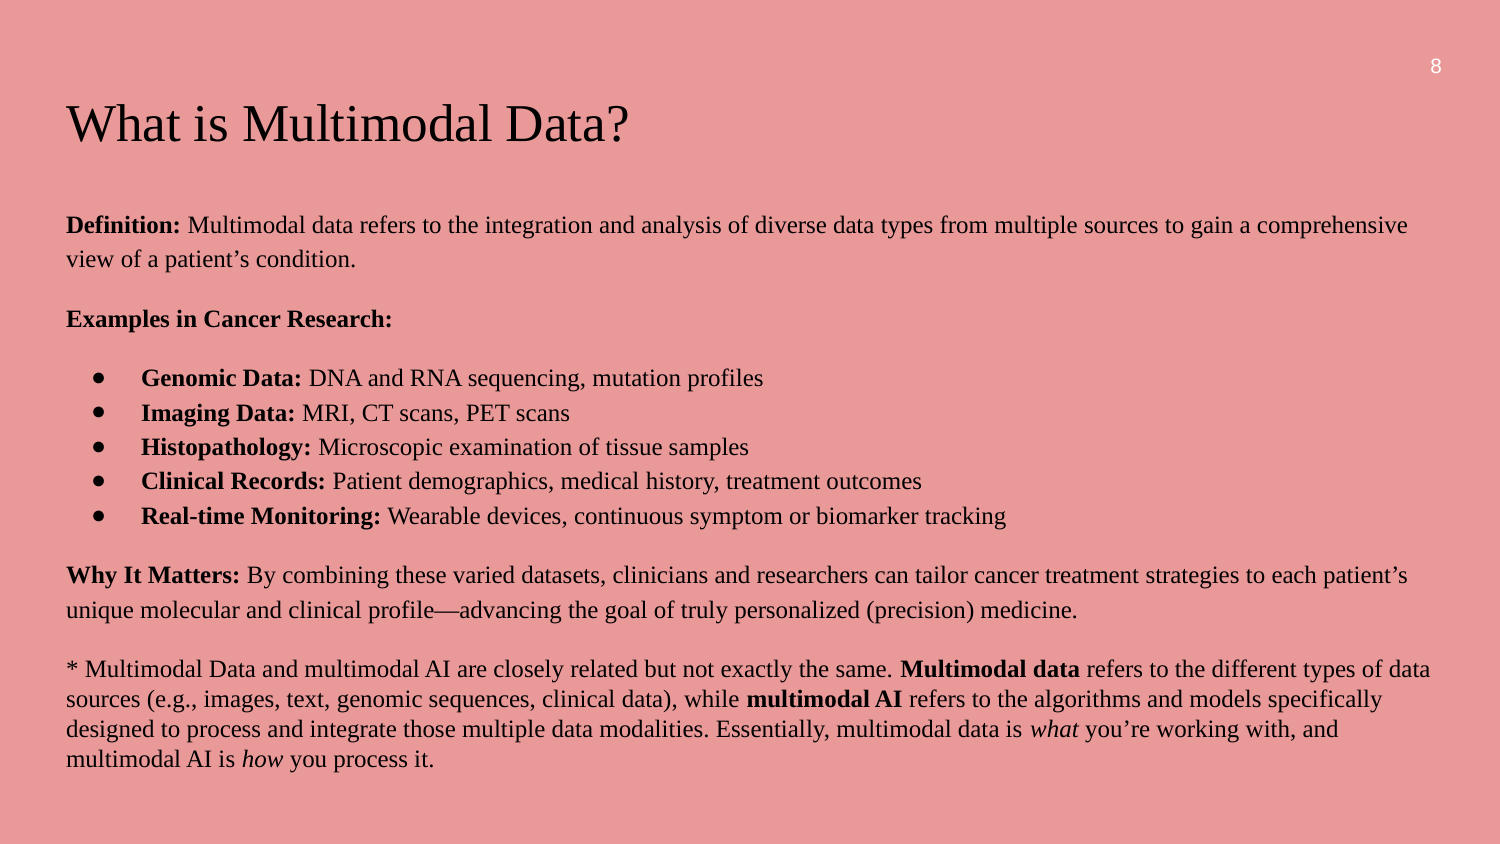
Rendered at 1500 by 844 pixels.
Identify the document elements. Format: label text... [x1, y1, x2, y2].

title What is Multimodal Data? [51, 72, 1323, 167]
list Definition: Multimodal data refers to the integration and analysis of diverse data types from multiple sources to gain a comprehensive view of a patient’s condition. Examples in Cancer Research: Genomic Data: DNA and RNA sequencing, mutation profiles Imaging Data: MRI, CT scans, PET scans Histopathology: Microscopic examination of tissue samples Clinical Records: Patient demographics, medical history, treatment outcomes Real-time Monitoring: Wearable devices, continuous symptom or biomarker tracking Why It Matters: By combining these varied datasets, clinicians and researchers can tailor cancer treatment strategies to each patient’s unique molecular and clinical profile—advancing the goal of truly personalized (precision) medicine. [51, 189, 1449, 637]
text_box * Multimodal Data and multimodal AI are closely related but not exactly the same. Multimodal data refers to the different types of data sources (e.g., images, text, genomic sequences, clinical data), while multimodal AI refers to the algorithms and models specifically designed to process and integrate those multiple data modalities. Essentially, multimodal data is what you’re working with, and multimodal AI is how you process it. [51, 637, 1457, 788]
slide_number ‹#› [1349, 27, 1457, 103]
